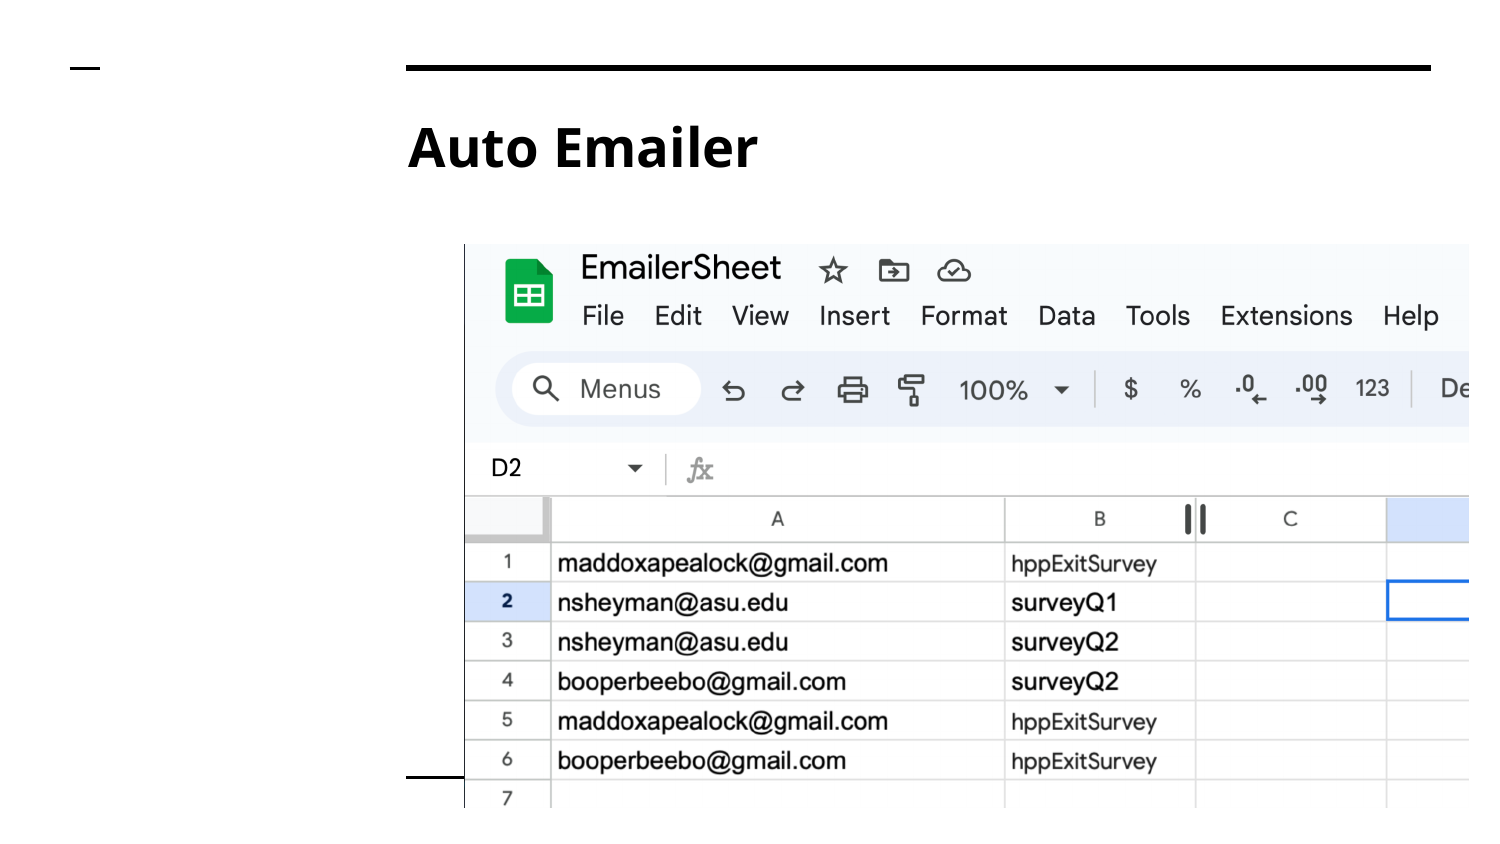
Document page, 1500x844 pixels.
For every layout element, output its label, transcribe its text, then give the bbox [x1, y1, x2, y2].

title Auto Emailer [393, 94, 1431, 199]
picture [464, 243, 1470, 809]
